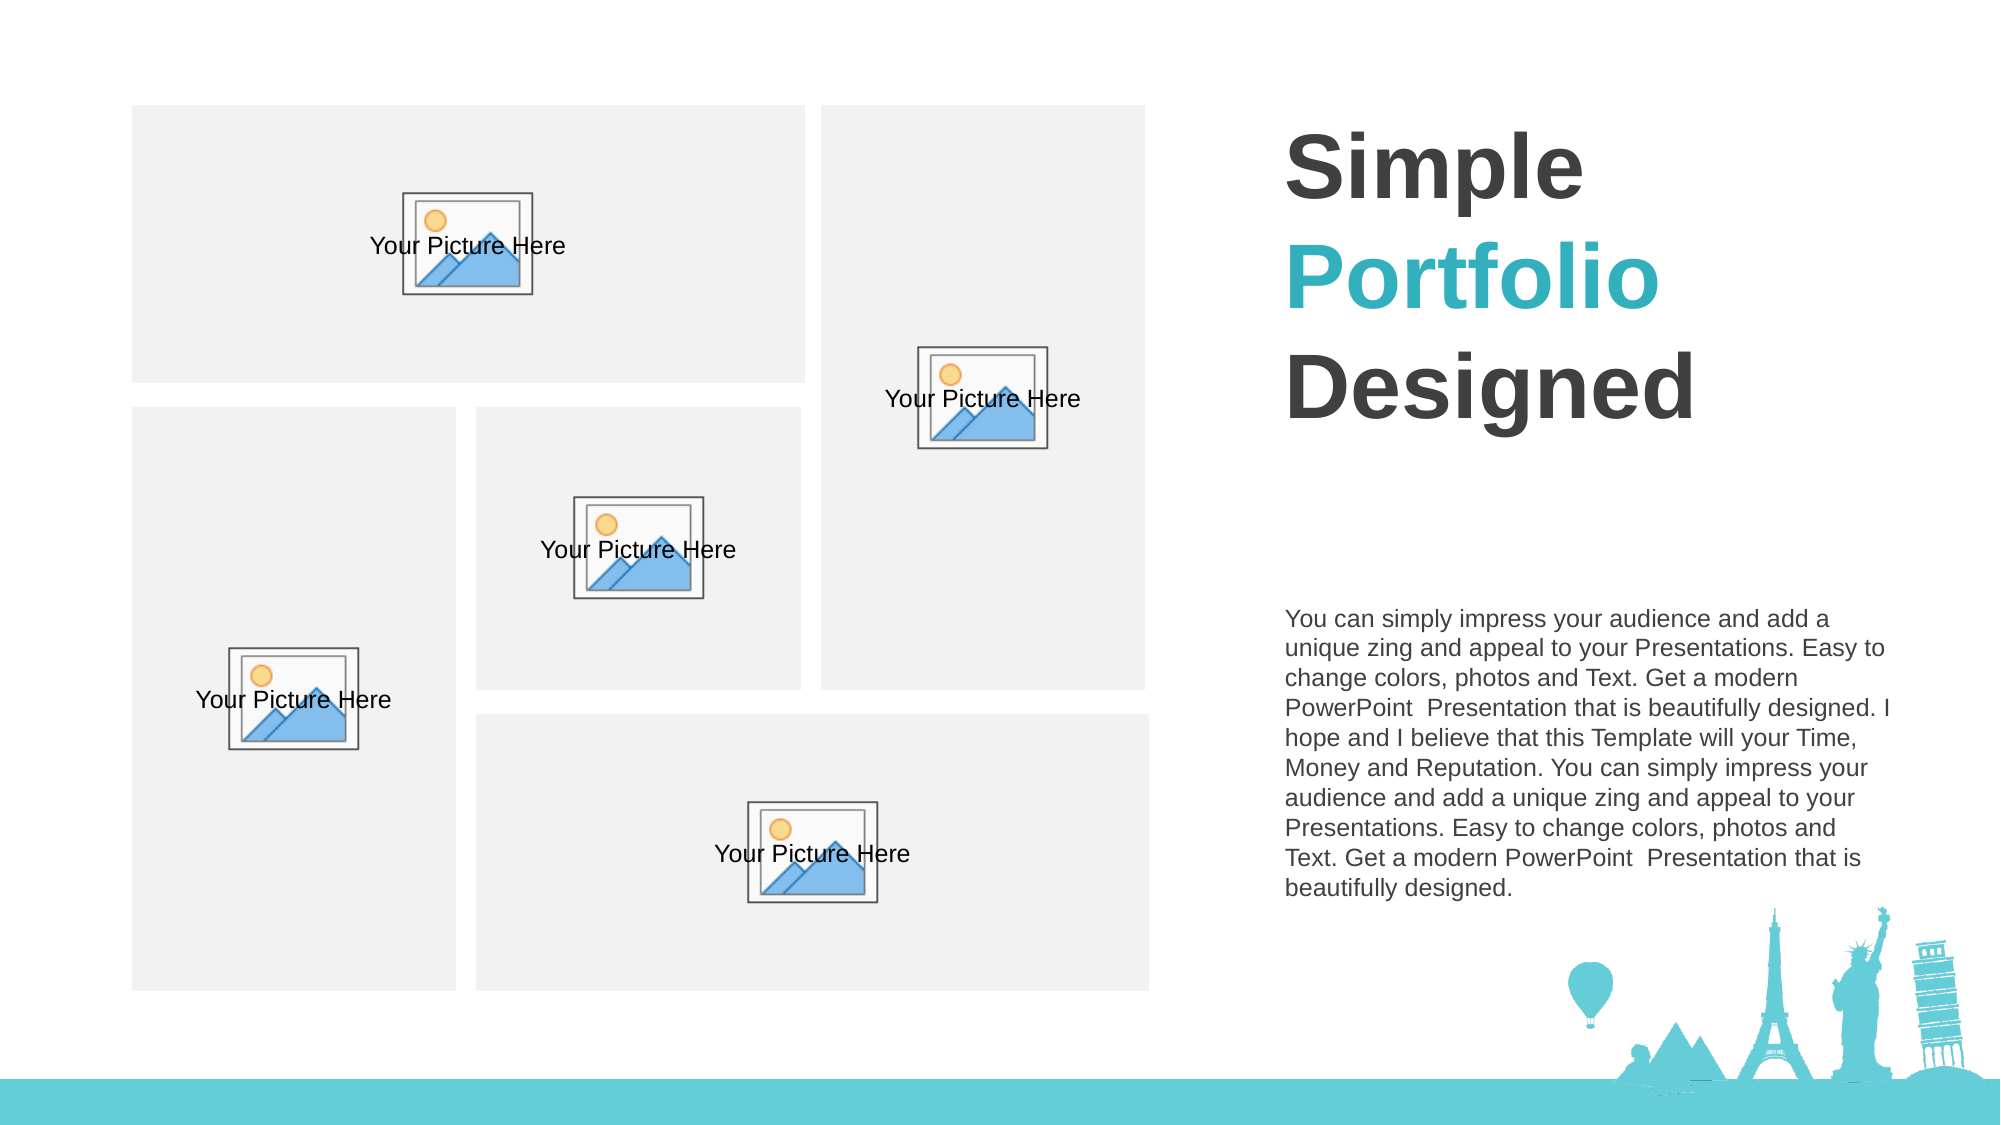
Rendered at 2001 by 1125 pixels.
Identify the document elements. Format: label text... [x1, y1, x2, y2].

picture [1899, 940, 1990, 1086]
picture [1568, 962, 1727, 1096]
picture [476, 713, 1150, 992]
picture [131, 105, 805, 383]
picture [131, 406, 457, 992]
text_box You can simply impress your audience and add a unique zing and appeal to your Presentations. Easy to change colors, photos and Text. Get a modern PowerPoint Presentation that is beautifully designed. I hope and I believe that this Template will your Time, Money and Reputation. You can simply impress your audience and add a unique zing and appeal to your Presentations. Easy to change colors, photos and Text. Get a modern PowerPoint Presentation that is beautifully designed. [1269, 594, 1909, 910]
picture [1733, 910, 1816, 1083]
picture [476, 406, 801, 690]
picture [1830, 910, 1893, 1083]
text_box Simple Portfolio Designed [1270, 99, 1820, 445]
picture [820, 105, 1146, 690]
